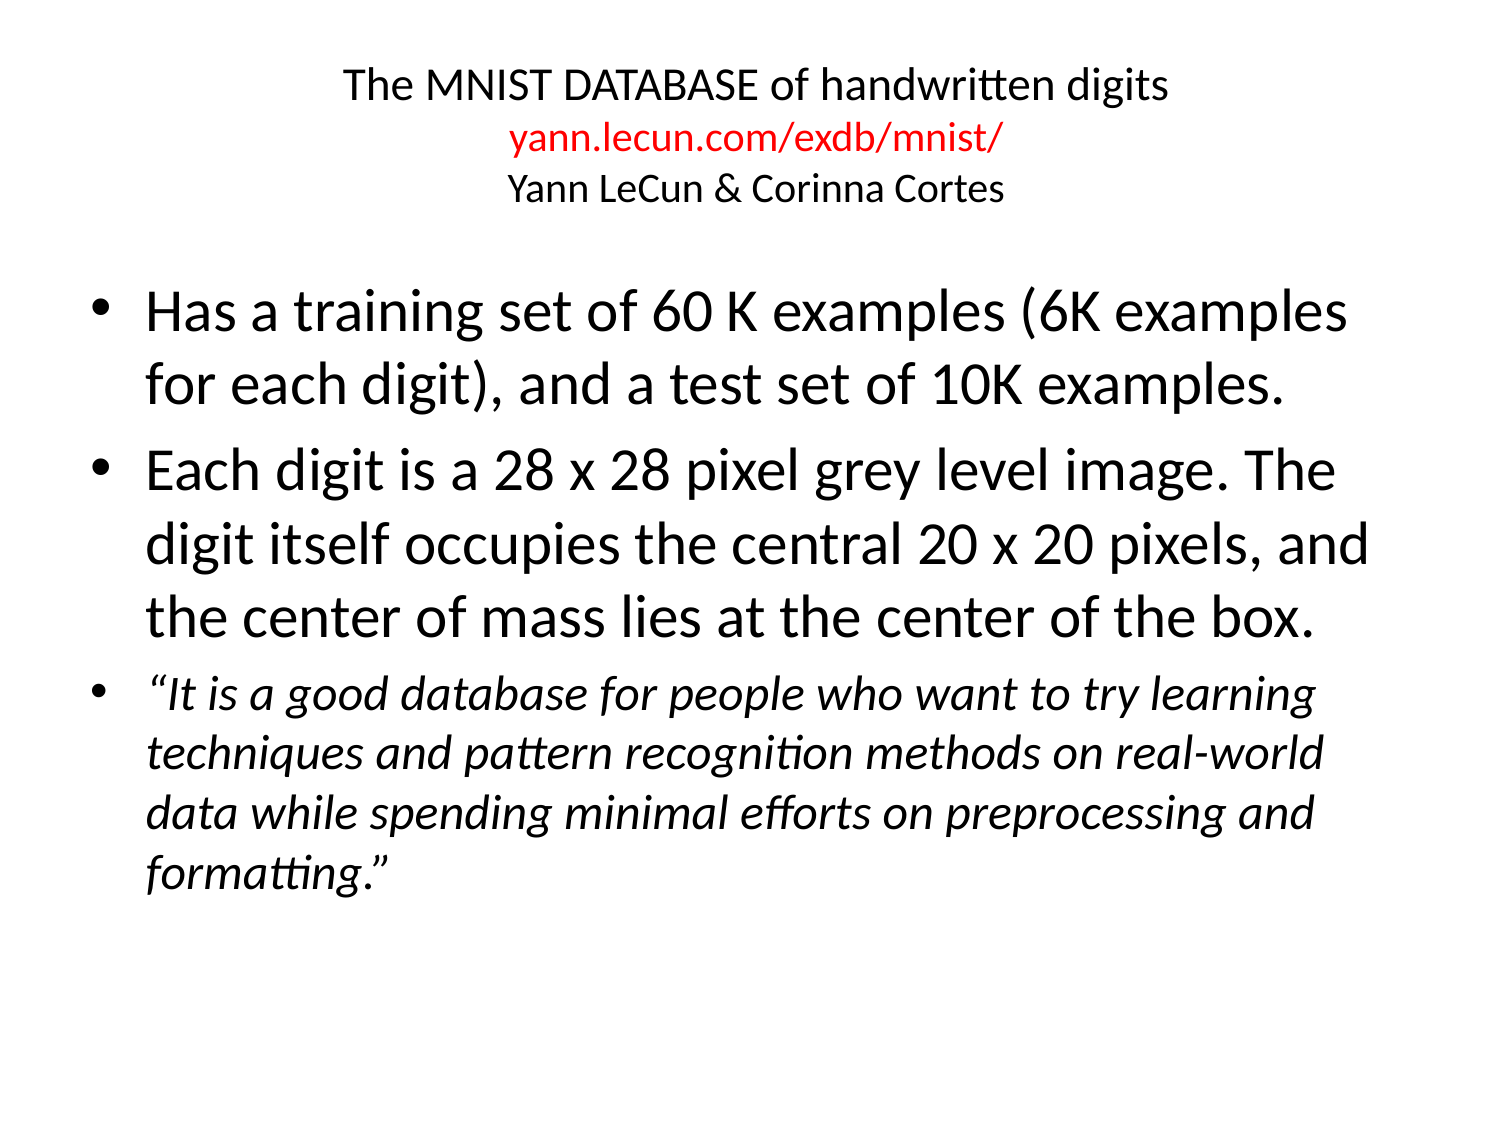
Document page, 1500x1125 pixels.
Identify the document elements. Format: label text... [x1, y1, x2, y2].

title The MNIST DATABASE of handwritten digits yann.lecun.com/exdb/mnist/ Yann LeCun & Corinna Cortes [75, 45, 1438, 275]
list Has a training set of 60 K examples (6K examples for each digit), and a test set of 10K examples. Each digit is a 28 x 28 pixel grey level image. The digit itself occupies the central 20 x 20 pixels, and the center of mass lies at the center of the box. “It is a good database for people who want to try learning techniques and pattern recognition methods on real-world data while spending minimal efforts on preprocessing and formatting.” [75, 262, 1425, 1005]
